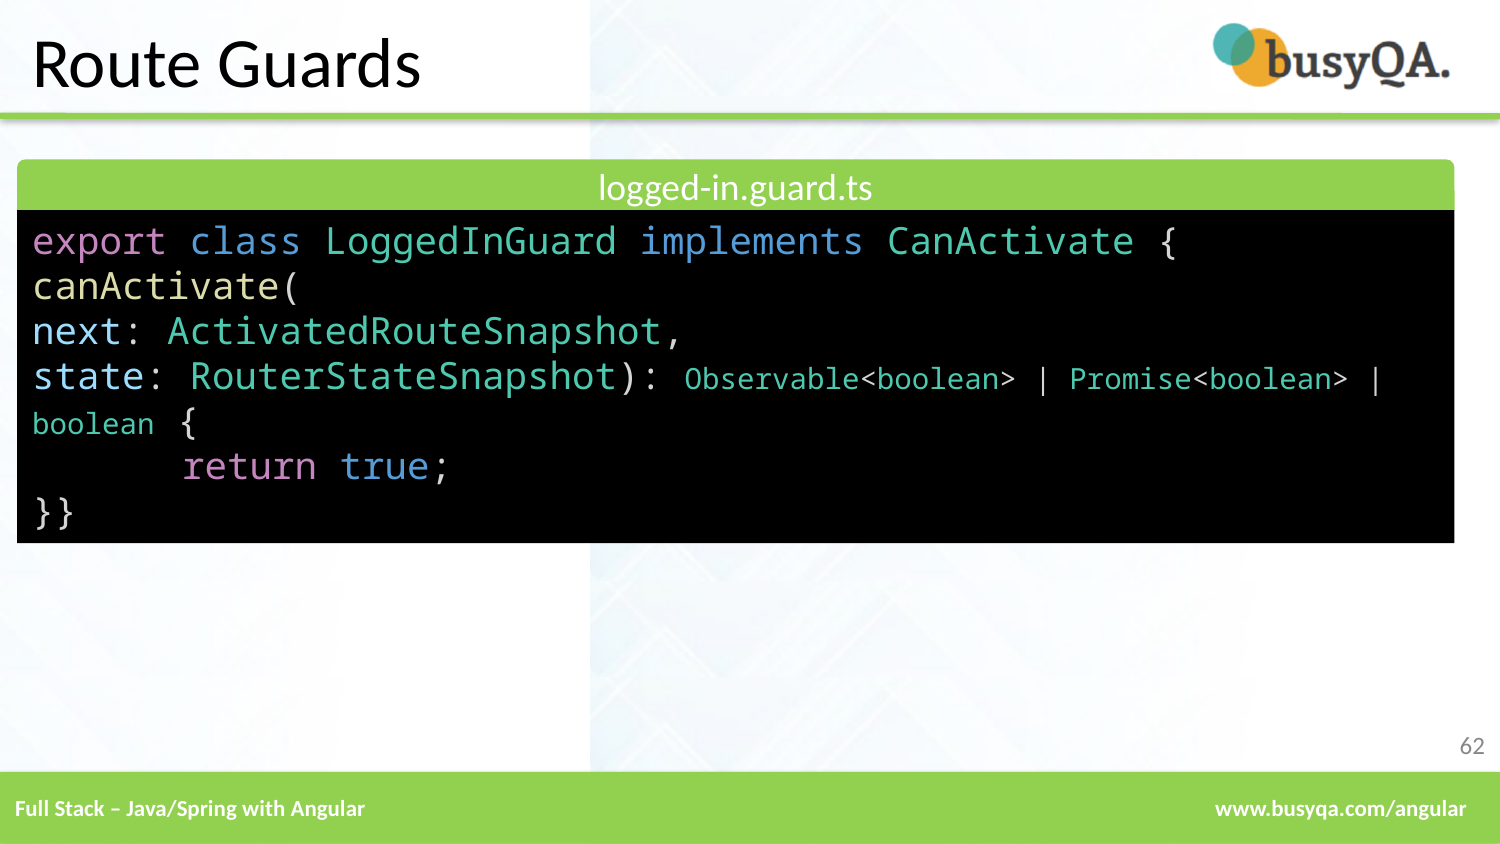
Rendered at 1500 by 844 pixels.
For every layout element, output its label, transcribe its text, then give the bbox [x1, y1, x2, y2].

text_box logged-in.guard.ts [17, 159, 1455, 210]
picture [0, 0, 1500, 113]
picture [0, 119, 1500, 771]
text_box export class LoggedInGuard implements CanActivate { canActivate( next: ActivatedRouteSnapshot, state: RouterStateSnapshot): Observable<boolean> | Promise<boolean> | boolean { return true; }} [17, 210, 1455, 544]
title Route Guards [17, 8, 1368, 110]
